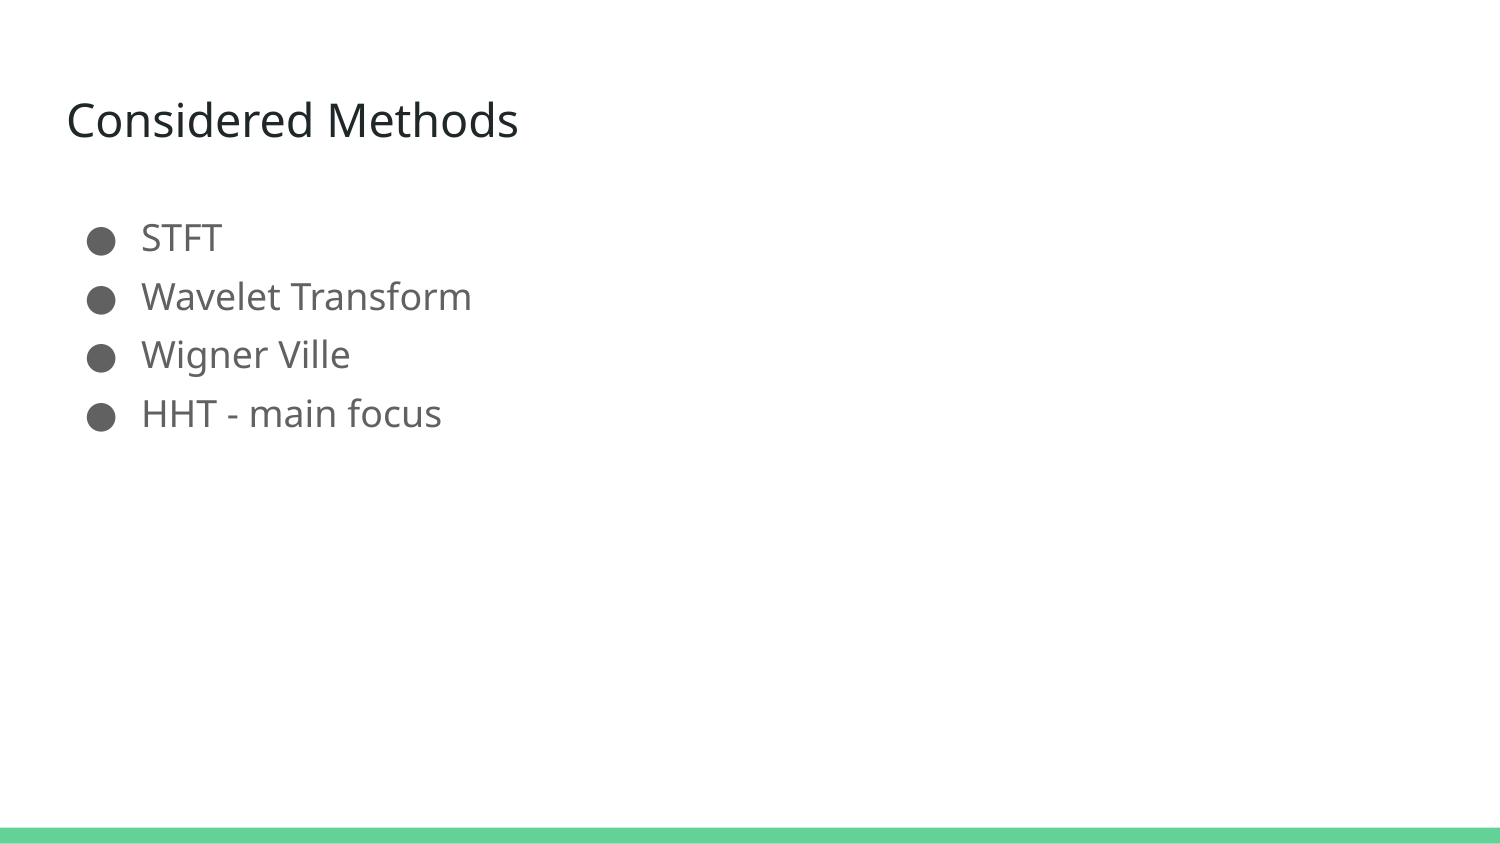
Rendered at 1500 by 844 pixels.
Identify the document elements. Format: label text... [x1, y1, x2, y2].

list STFT Wavelet Transform Wigner Ville HHT - main focus [51, 189, 1449, 750]
title Considered Methods [51, 72, 1449, 167]
